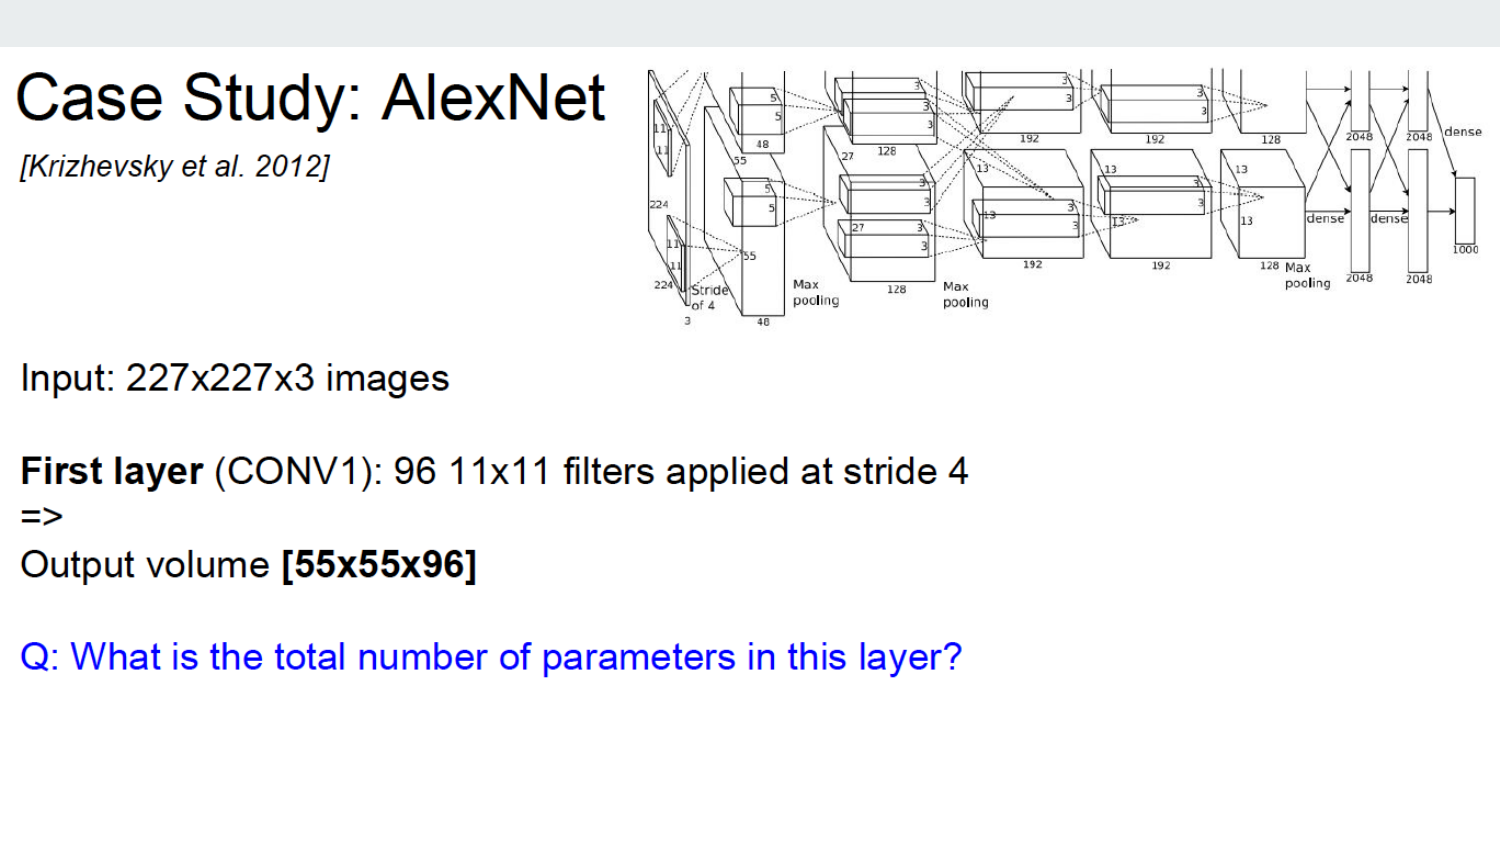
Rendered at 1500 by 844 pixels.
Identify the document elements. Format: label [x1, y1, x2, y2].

picture [0, 47, 1500, 741]
